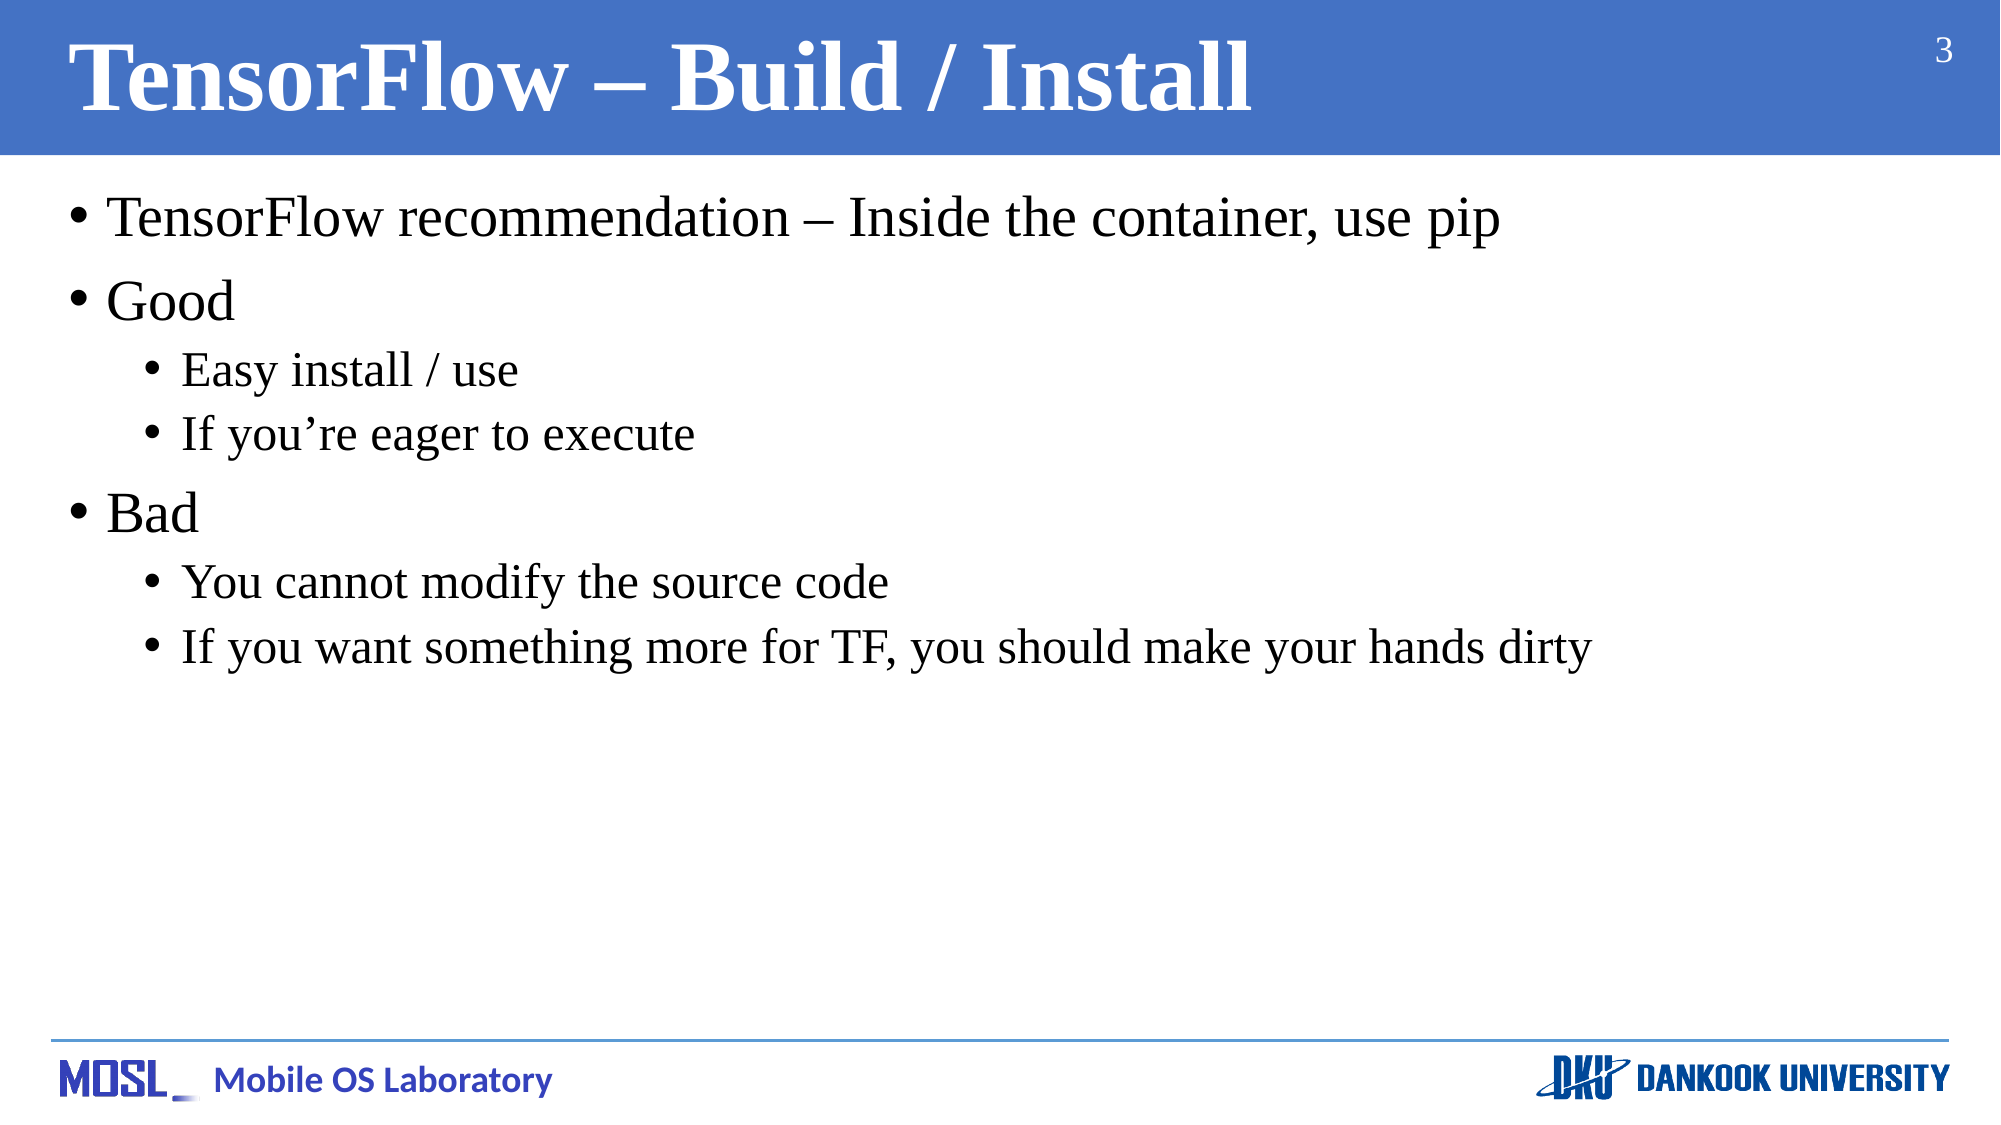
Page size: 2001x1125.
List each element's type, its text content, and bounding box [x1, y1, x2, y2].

list TensorFlow recommendation – Inside the container, use pip Good Easy install / use If you’re eager to execute Bad You cannot modify the source code If you want something more for TF, you should make your hands dirty [53, 178, 1937, 984]
picture [39, 1037, 216, 1119]
title TensorFlow – Build / Install [53, 2, 1937, 153]
picture [1536, 1055, 1950, 1100]
slide_number 3 [1937, 17, 1969, 78]
